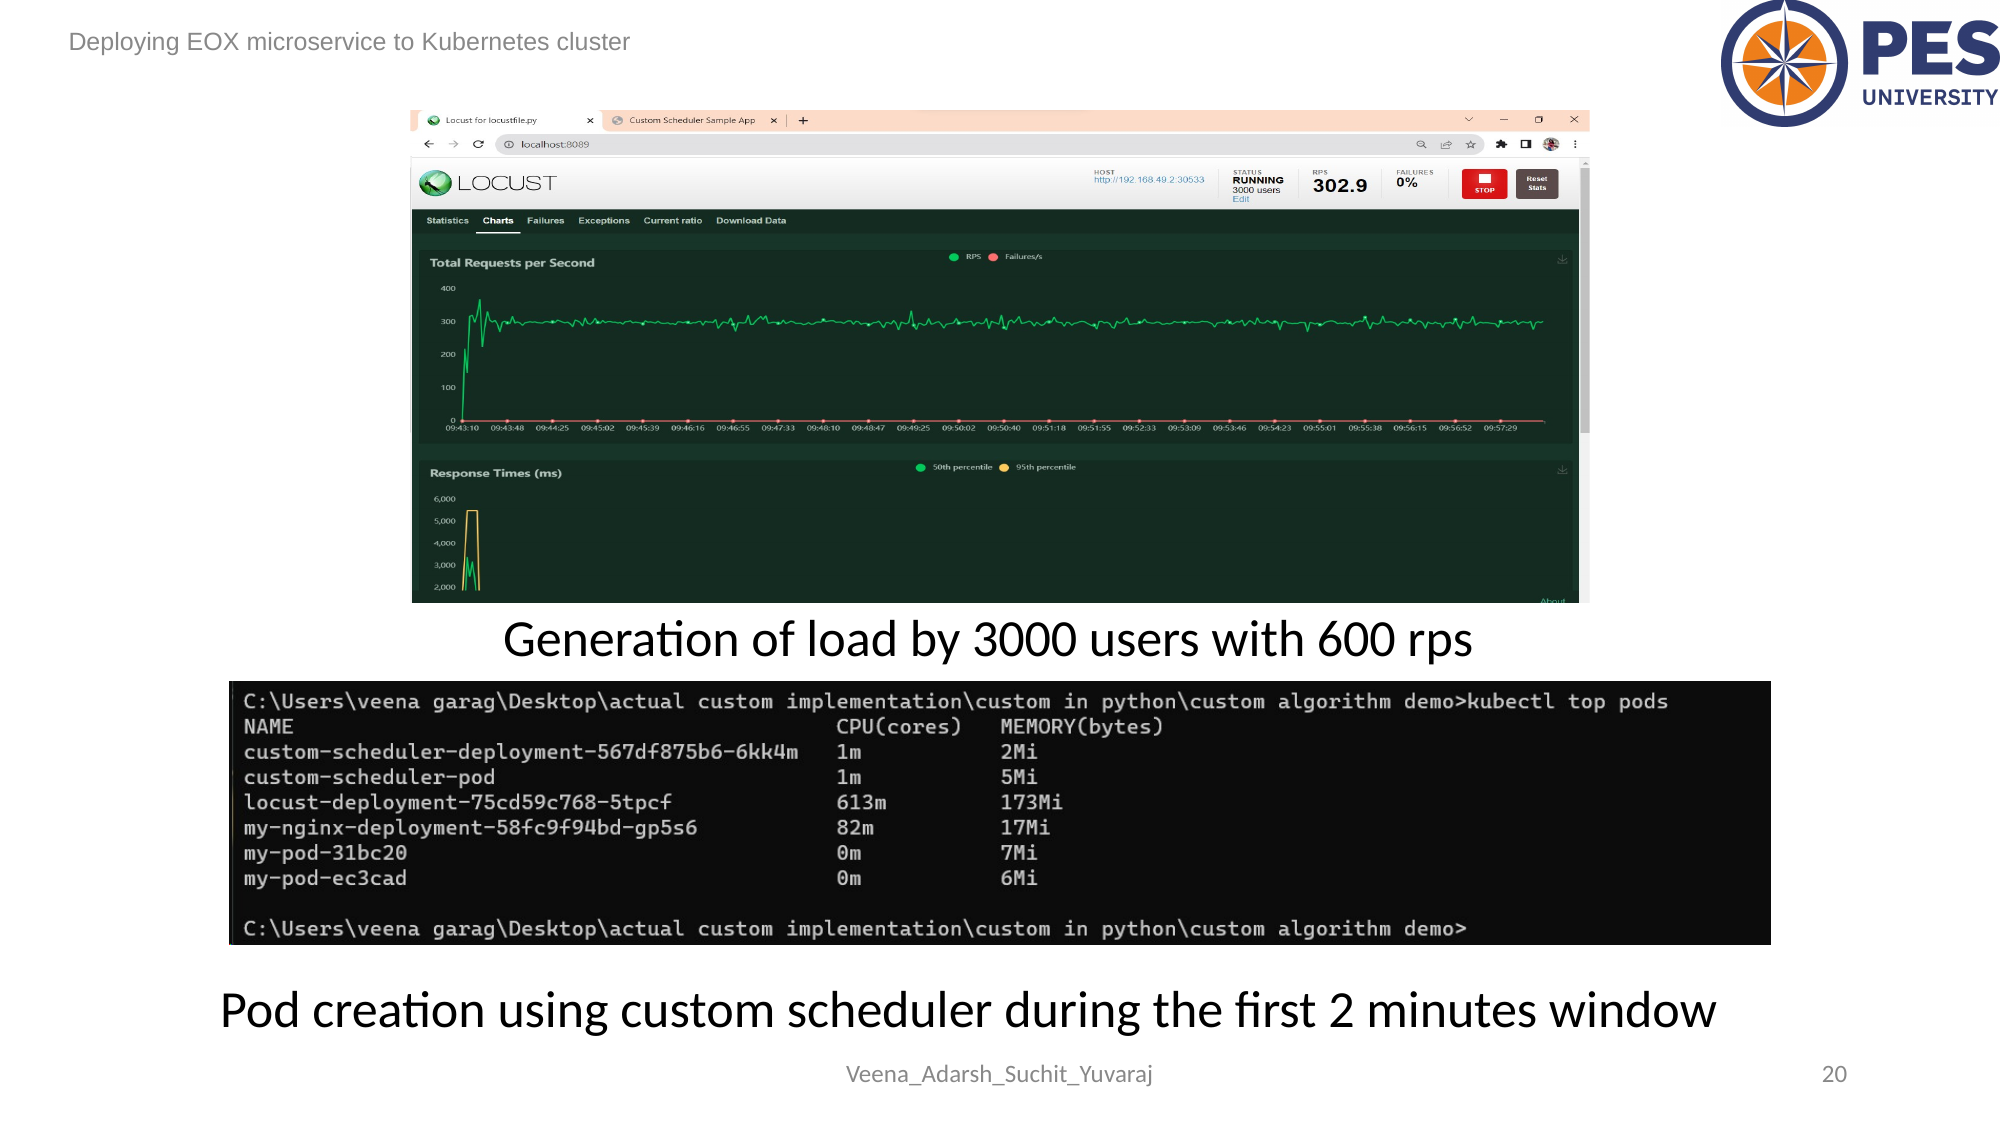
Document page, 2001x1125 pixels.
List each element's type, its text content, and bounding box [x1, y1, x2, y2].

picture [1721, 0, 2000, 127]
footer Veena_Adarsh_Suchit_Yuvaraj [662, 1042, 1338, 1103]
text_box Pod creation using custom scheduler during the first 2 minutes window [205, 960, 1795, 1021]
text_box Deploying EOX microservice to Kubernetes cluster [12, 10, 688, 71]
text_box Generation of load by 3000 users with 600 rps [488, 611, 1512, 669]
picture [228, 680, 1772, 946]
picture [410, 110, 1590, 603]
slide_number 20 [1412, 1042, 1863, 1103]
